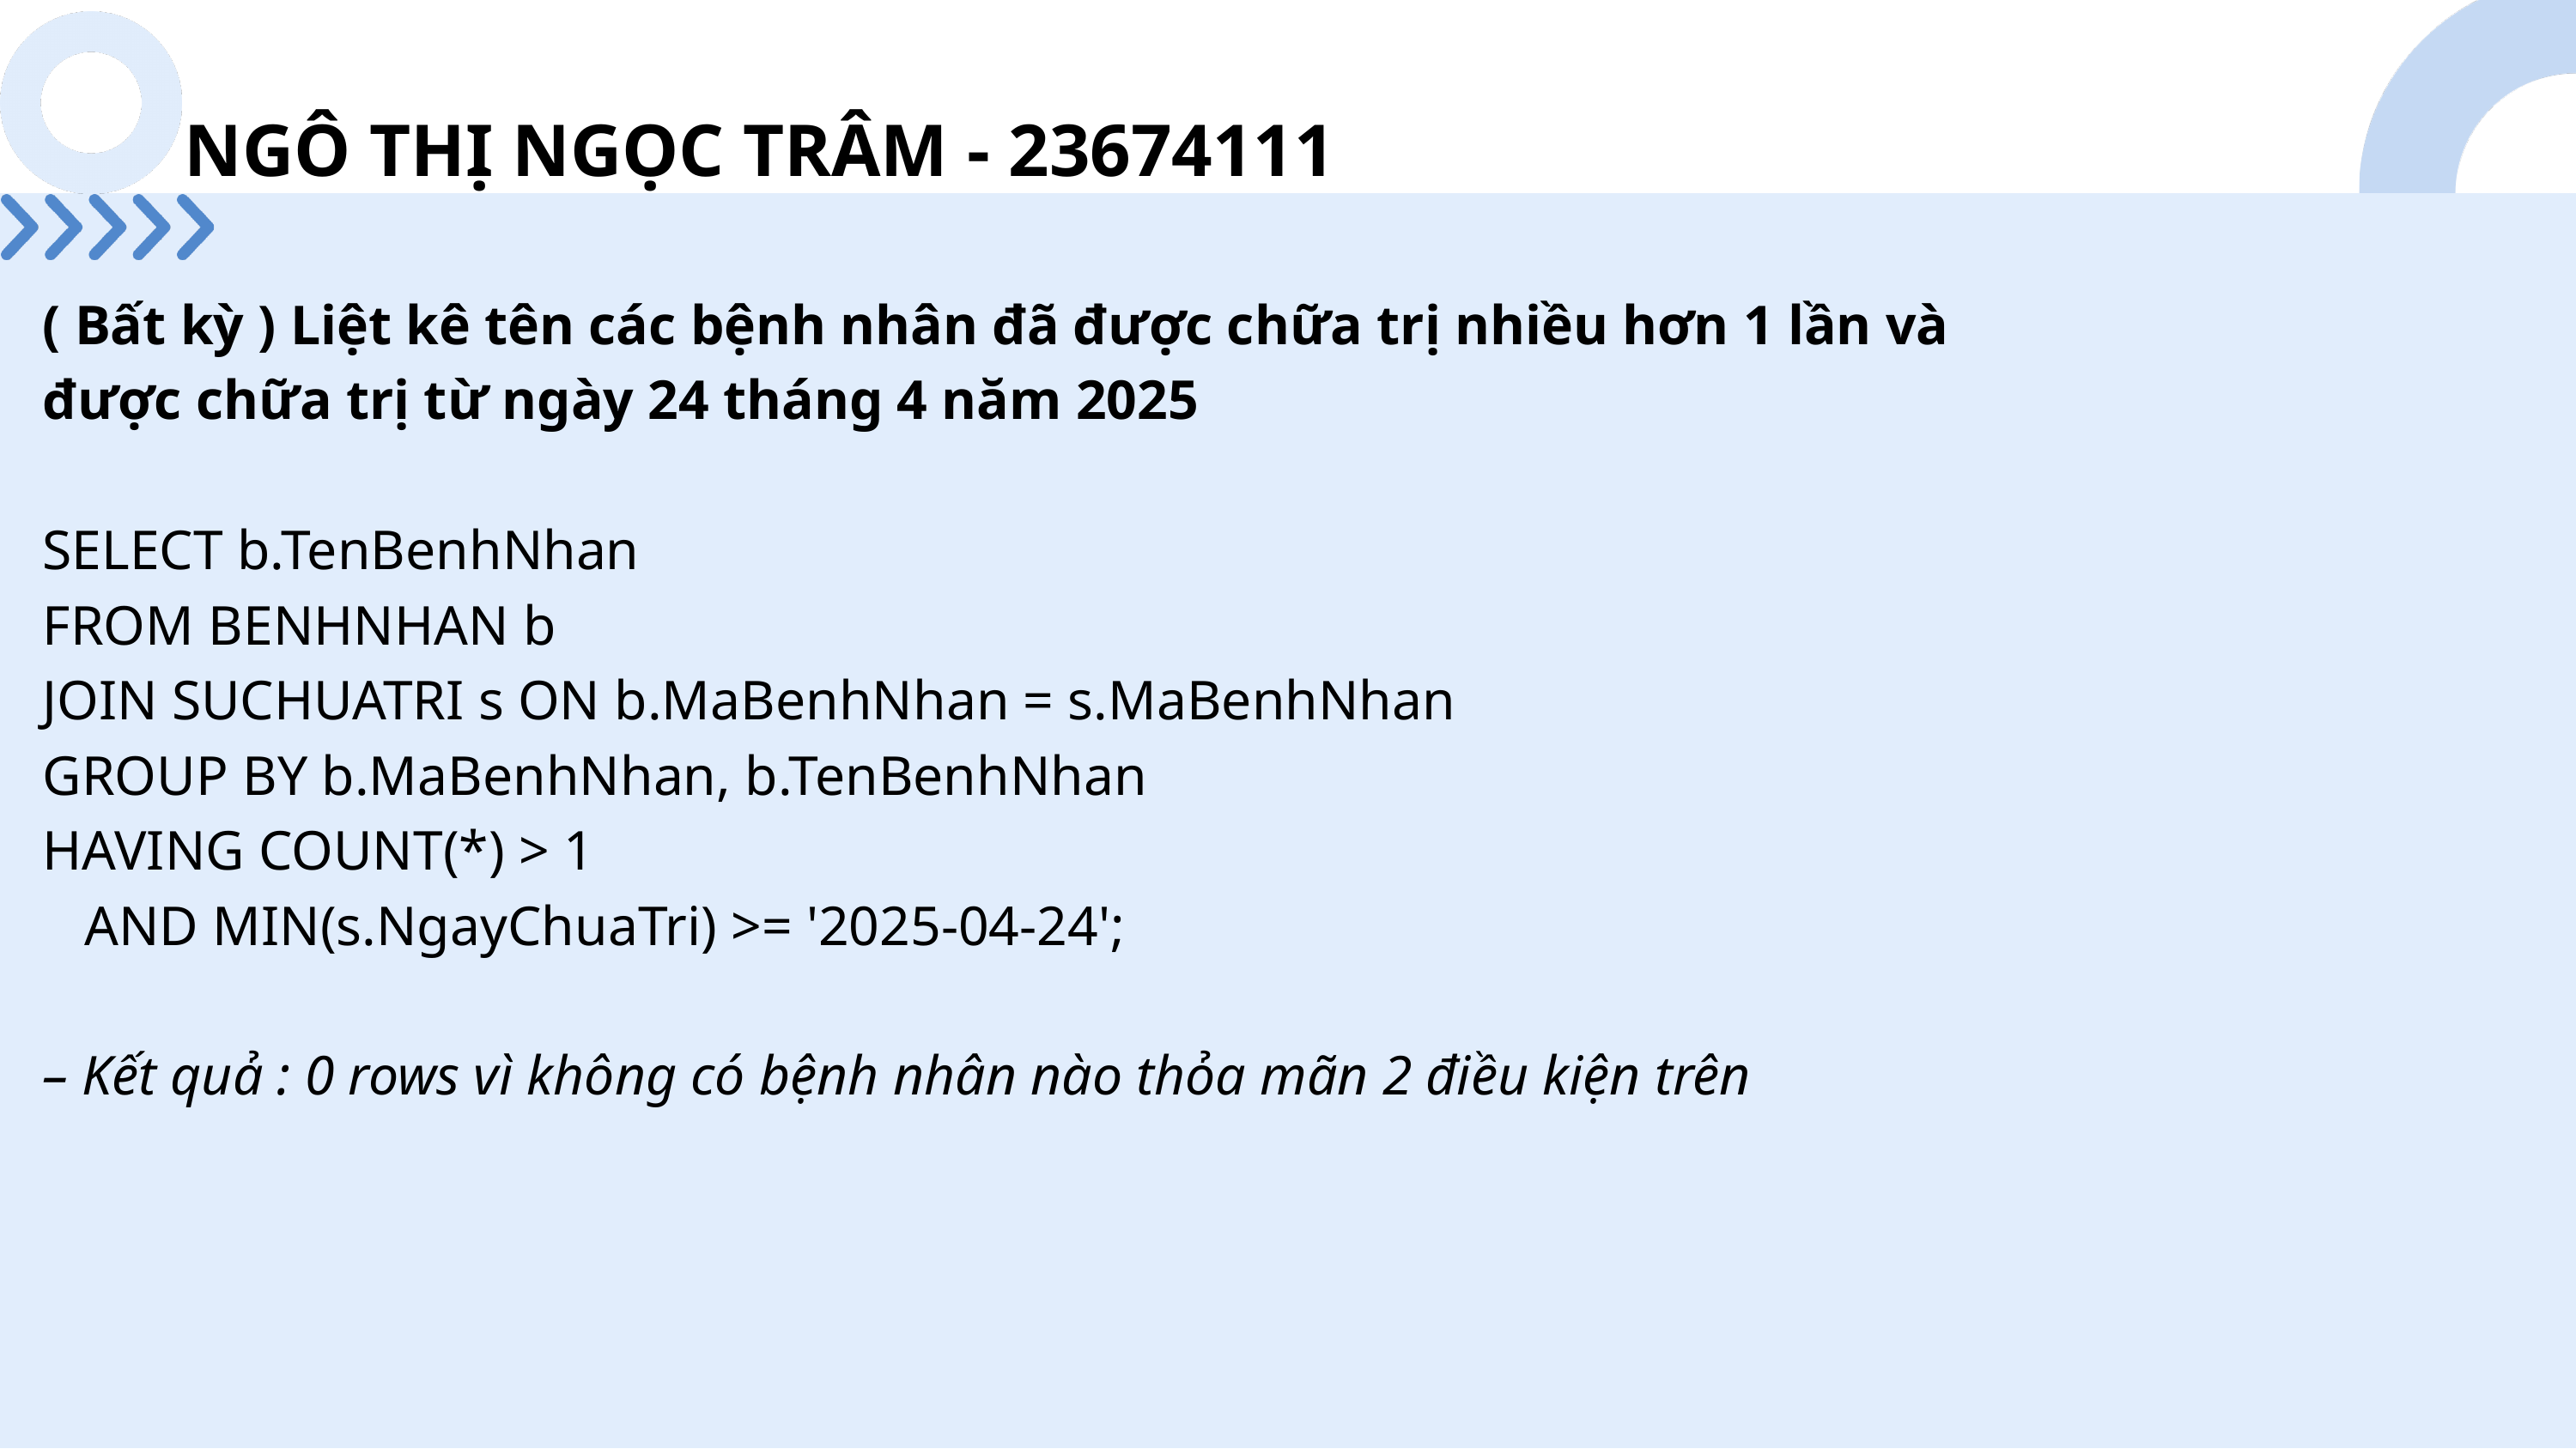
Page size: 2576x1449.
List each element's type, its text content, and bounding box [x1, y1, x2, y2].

text_box NGÔ THỊ NGỌC TRÂM - 23674111 [181, 90, 1338, 190]
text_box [0, 193, 2576, 1449]
text_box [2359, 0, 2576, 191]
text_box [0, 11, 182, 190]
